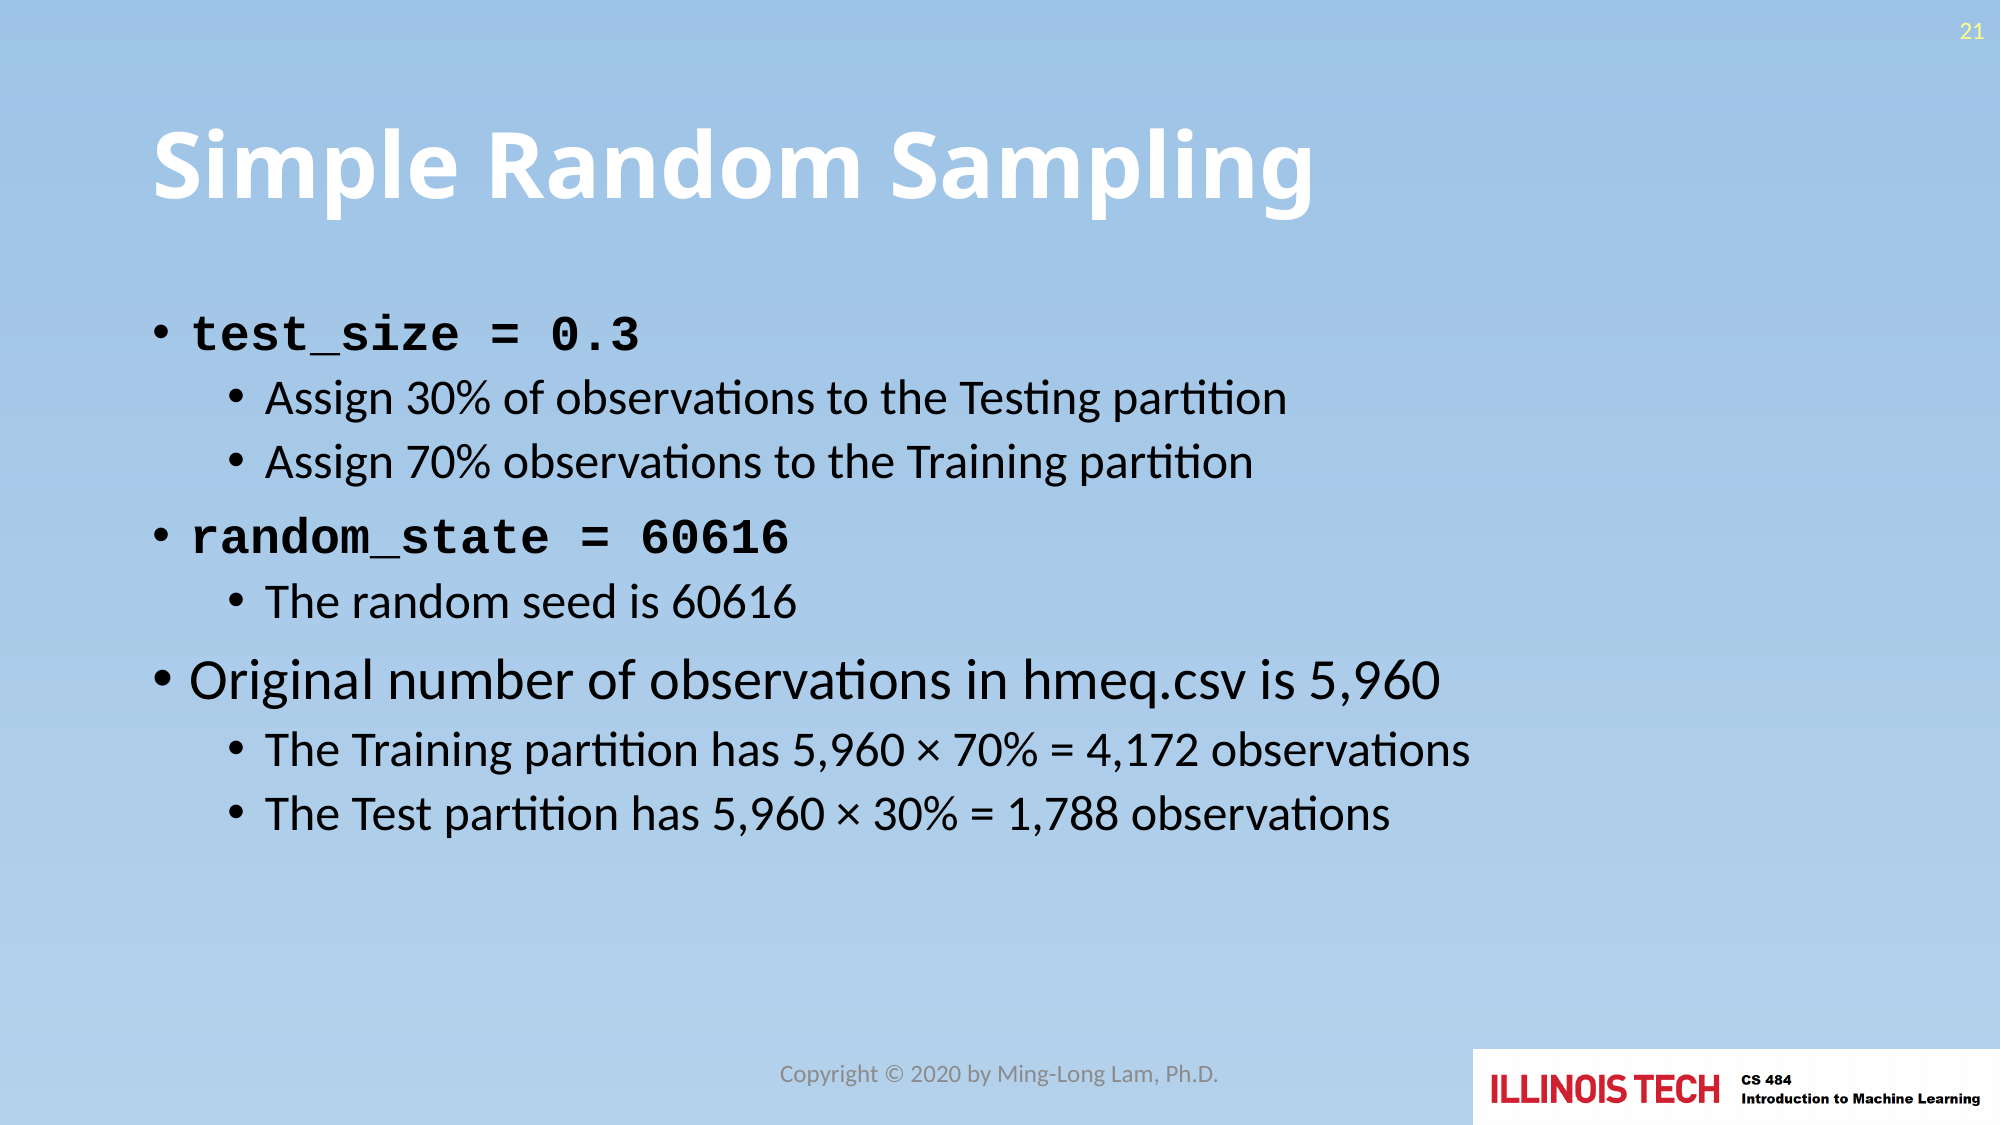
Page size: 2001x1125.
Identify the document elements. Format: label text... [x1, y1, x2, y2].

slide_number 21 [1550, 0, 2000, 60]
picture [1473, 1049, 2000, 1125]
list test_size = 0.3 Assign 30% of observations to the Testing partition Assign 70% observations to the Training partition random_state = 60616 The random seed is 60616 Original number of observations in hmeq.csv is 5,960 The Training partition has 5,960 × 70% = 4,172 observations The Test partition has 5,960 × 30% = 1,788 observations [137, 299, 1863, 1014]
title Simple Random Sampling [137, 59, 1863, 278]
footer Copyright © 2020 by Ming-Long Lam, Ph.D. [662, 1042, 1338, 1103]
